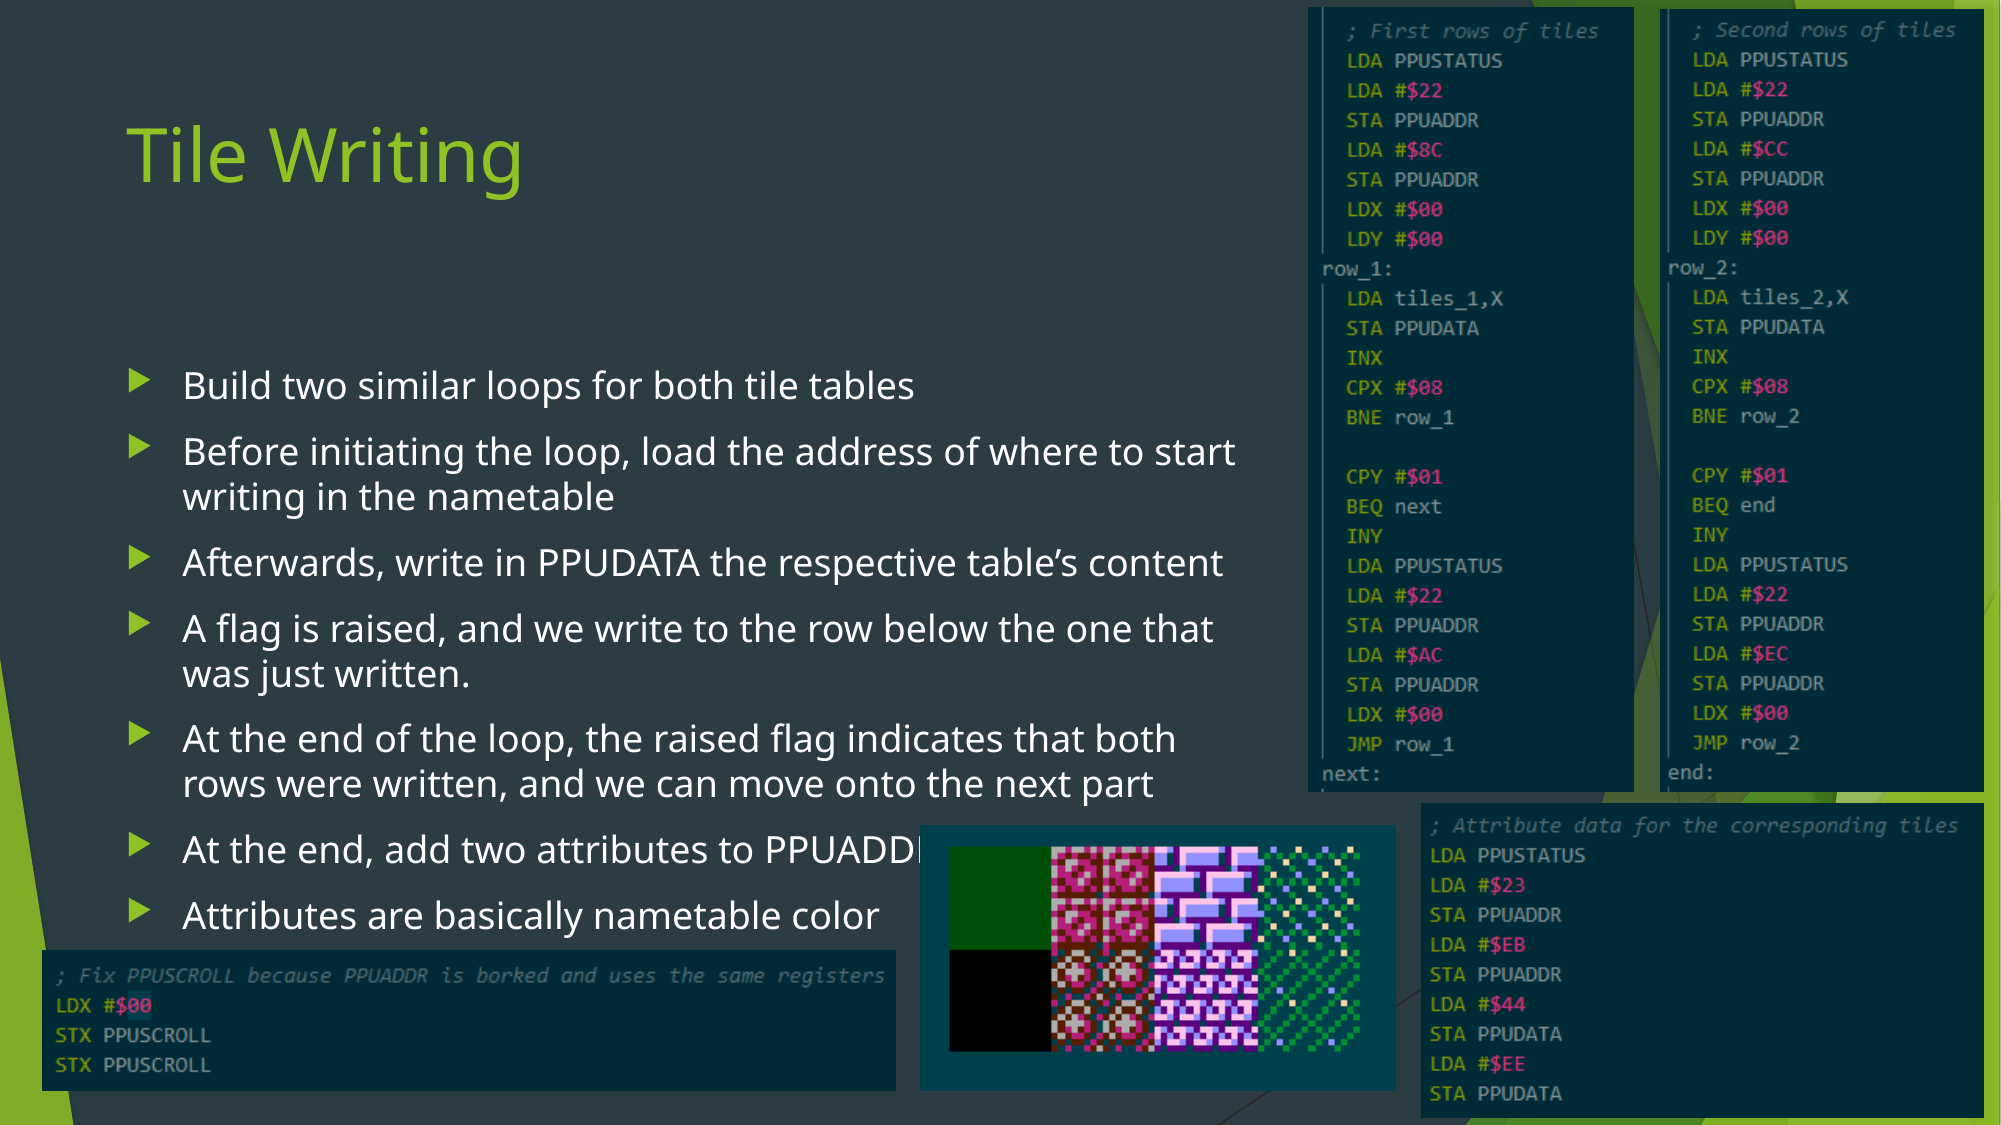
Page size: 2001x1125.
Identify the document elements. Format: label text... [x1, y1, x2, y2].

picture [1468, 321, 1479, 335]
picture [1346, 470, 1382, 483]
picture [623, 977, 631, 982]
picture [1468, 559, 1478, 572]
picture [1347, 500, 1383, 516]
picture [189, 969, 199, 982]
picture [1542, 24, 1550, 38]
picture [1693, 53, 1728, 66]
picture [1359, 618, 1369, 632]
picture [1837, 290, 1848, 304]
picture [1873, 22, 1884, 41]
picture [1767, 289, 1775, 304]
picture [1901, 819, 1910, 832]
picture [56, 999, 91, 1012]
picture [1803, 558, 1813, 571]
picture [1481, 27, 1489, 38]
picture [1813, 320, 1824, 333]
picture [1660, 822, 1670, 832]
picture [1716, 676, 1728, 690]
picture [683, 968, 704, 982]
picture [1394, 647, 1442, 665]
picture [1693, 290, 1728, 304]
picture [1793, 822, 1801, 827]
picture [103, 997, 151, 1015]
picture [1742, 112, 1824, 126]
picture [1740, 645, 1788, 663]
picture [1715, 172, 1728, 185]
picture [1480, 559, 1502, 573]
picture [1370, 618, 1383, 632]
picture [1456, 559, 1467, 572]
picture [1778, 468, 1788, 482]
picture [1693, 587, 1728, 601]
picture [1420, 84, 1442, 97]
picture [1457, 321, 1466, 335]
picture [1445, 410, 1454, 424]
picture [1634, 819, 1645, 837]
picture [1864, 26, 1872, 37]
picture [1718, 261, 1727, 274]
picture [1371, 173, 1383, 186]
picture [1478, 936, 1512, 954]
picture [1732, 822, 1741, 832]
picture [1539, 848, 1550, 862]
picture [125, 1058, 138, 1072]
picture [191, 1028, 198, 1042]
picture [1740, 586, 1764, 604]
picture [779, 972, 789, 982]
picture [1937, 822, 1946, 832]
picture [1765, 82, 1775, 96]
picture [1693, 528, 1728, 541]
picture [1346, 618, 1358, 632]
picture [1814, 53, 1823, 66]
picture [1791, 558, 1799, 571]
picture [1394, 468, 1442, 486]
picture [1575, 817, 1586, 832]
picture [1840, 26, 1847, 35]
picture [1540, 1027, 1549, 1041]
picture [444, 972, 450, 982]
picture [1371, 678, 1383, 691]
picture [1468, 54, 1478, 67]
picture [1477, 877, 1525, 895]
picture [1394, 201, 1442, 219]
picture [1753, 378, 1788, 396]
picture [1347, 589, 1383, 602]
picture [1347, 529, 1382, 543]
picture [1716, 617, 1728, 630]
picture [1431, 1057, 1466, 1070]
picture [1479, 908, 1561, 922]
picture [1949, 827, 1957, 832]
picture [1396, 503, 1418, 513]
picture [1347, 173, 1369, 186]
picture [1409, 27, 1417, 38]
picture [1480, 54, 1502, 67]
picture [1431, 938, 1466, 951]
picture [1716, 320, 1728, 334]
picture [635, 972, 645, 982]
picture [1396, 678, 1478, 691]
picture [1715, 498, 1728, 515]
picture [1742, 558, 1775, 571]
picture [1480, 819, 1489, 832]
picture [1396, 321, 1455, 335]
picture [1778, 558, 1788, 571]
picture [1708, 822, 1717, 832]
picture [1442, 1087, 1452, 1100]
picture [1516, 23, 1528, 42]
picture [1453, 968, 1466, 981]
picture [1347, 410, 1381, 424]
picture [1792, 827, 1800, 832]
picture [1742, 320, 1771, 334]
picture [1397, 740, 1431, 751]
picture [1853, 822, 1860, 832]
picture [1740, 379, 1751, 393]
picture [1421, 290, 1429, 305]
picture [1790, 736, 1799, 749]
picture [1754, 26, 1775, 37]
picture [1396, 559, 1426, 573]
picture [1479, 1087, 1538, 1100]
picture [1696, 817, 1705, 832]
picture [1670, 264, 1704, 274]
picture [1838, 558, 1847, 571]
picture [1396, 173, 1478, 186]
picture [1347, 321, 1369, 335]
picture [81, 969, 91, 982]
picture [1566, 23, 1572, 38]
picture [1913, 822, 1921, 832]
picture [128, 969, 164, 982]
picture [1430, 967, 1441, 981]
picture [1825, 558, 1836, 571]
picture [1693, 706, 1728, 720]
picture [55, 1028, 91, 1042]
picture [177, 969, 187, 982]
picture [105, 1028, 138, 1042]
picture [1740, 467, 1775, 485]
picture [721, 972, 728, 980]
picture [1814, 290, 1824, 304]
picture [1421, 24, 1429, 38]
picture [1790, 53, 1800, 66]
picture [1347, 232, 1382, 246]
picture [1445, 295, 1453, 305]
picture [1668, 764, 1703, 779]
picture [1492, 292, 1503, 305]
picture [1803, 53, 1813, 66]
picture [1765, 587, 1775, 601]
picture [1477, 997, 1489, 1011]
picture [1396, 28, 1401, 38]
picture [1950, 822, 1958, 827]
picture [1409, 290, 1417, 305]
picture [1924, 22, 1931, 37]
picture [1781, 822, 1789, 832]
picture [1396, 292, 1406, 305]
picture [1693, 736, 1728, 749]
picture [1323, 770, 1333, 780]
picture [730, 972, 764, 982]
picture [1587, 822, 1597, 832]
picture [1456, 54, 1467, 67]
picture [1506, 27, 1514, 38]
picture [1336, 770, 1345, 780]
picture [1552, 848, 1560, 862]
picture [1753, 81, 1764, 99]
picture [1551, 822, 1561, 832]
picture [1324, 265, 1359, 275]
picture [1469, 292, 1478, 305]
picture [1719, 23, 1739, 36]
picture [1802, 320, 1812, 333]
picture [1693, 112, 1715, 126]
picture [1754, 289, 1763, 304]
picture [1395, 587, 1418, 605]
picture [1395, 82, 1418, 100]
picture [1693, 201, 1728, 215]
picture [1540, 1087, 1549, 1100]
picture [1692, 676, 1715, 690]
picture [1347, 143, 1383, 157]
picture [1394, 231, 1442, 249]
picture [610, 972, 615, 982]
picture [286, 972, 307, 982]
picture [1420, 589, 1442, 602]
picture [1420, 503, 1430, 513]
title Tile Writing [111, 99, 1303, 317]
picture [1347, 737, 1382, 751]
picture [455, 972, 463, 977]
picture [210, 969, 221, 982]
picture [1803, 26, 1836, 37]
picture [1454, 1027, 1466, 1041]
picture [1790, 409, 1799, 423]
picture [94, 972, 102, 982]
picture [1397, 414, 1431, 424]
picture [1693, 320, 1715, 334]
picture [1347, 84, 1383, 97]
picture [1372, 262, 1381, 275]
picture [1432, 500, 1442, 513]
picture [105, 972, 115, 982]
picture [1772, 320, 1800, 334]
picture [1346, 381, 1382, 394]
picture [1693, 647, 1728, 660]
picture [167, 969, 175, 974]
picture [1370, 321, 1383, 335]
picture [1479, 848, 1525, 862]
picture [1430, 1087, 1441, 1100]
picture [1430, 908, 1453, 922]
picture [1716, 379, 1728, 393]
picture [1693, 558, 1728, 571]
picture [1743, 739, 1776, 749]
picture [1740, 229, 1788, 248]
picture [346, 969, 373, 982]
picture [1742, 617, 1770, 630]
picture [1740, 200, 1788, 218]
picture [1347, 648, 1383, 662]
picture [1453, 1087, 1466, 1100]
picture [1815, 558, 1823, 571]
picture [1348, 767, 1368, 780]
picture [1445, 737, 1453, 751]
picture [1515, 938, 1525, 951]
picture [1528, 848, 1536, 862]
picture [1684, 819, 1693, 832]
picture [1742, 291, 1751, 304]
picture [791, 972, 801, 982]
picture [1740, 82, 1751, 96]
picture [1716, 112, 1728, 126]
picture [1648, 822, 1658, 832]
picture [1453, 819, 1464, 832]
picture [574, 968, 597, 982]
picture [1372, 24, 1382, 37]
picture [369, 969, 428, 982]
picture [1912, 22, 1919, 37]
picture [478, 967, 500, 982]
picture [1554, 27, 1561, 38]
picture [851, 972, 861, 982]
picture [1693, 409, 1727, 423]
picture [1347, 559, 1383, 573]
picture [1394, 706, 1442, 724]
picture [1743, 822, 1754, 832]
picture [1479, 968, 1561, 981]
picture [1454, 908, 1466, 922]
picture [1385, 27, 1392, 38]
picture [1460, 27, 1480, 38]
picture [191, 1058, 198, 1072]
picture [1742, 53, 1775, 66]
picture [1396, 618, 1478, 632]
picture [514, 968, 523, 982]
picture [1693, 231, 1728, 244]
picture [1693, 498, 1714, 512]
picture [1347, 54, 1383, 67]
picture [273, 974, 281, 982]
picture [1777, 293, 1788, 304]
picture [1693, 350, 1728, 363]
picture [1601, 819, 1609, 827]
picture [1926, 817, 1932, 832]
picture [1432, 295, 1442, 305]
picture [562, 972, 572, 982]
picture [1778, 82, 1788, 96]
picture [105, 1058, 124, 1072]
picture [829, 972, 836, 980]
picture [249, 968, 271, 982]
picture [920, 824, 1397, 1092]
picture [1825, 53, 1836, 66]
picture [1790, 294, 1799, 304]
picture [537, 968, 549, 982]
picture [1778, 53, 1788, 66]
picture [1704, 171, 1714, 185]
picture [876, 972, 884, 982]
picture [803, 972, 823, 985]
picture [1740, 140, 1775, 158]
picture [1347, 292, 1383, 305]
picture [1396, 54, 1442, 67]
picture [647, 972, 656, 982]
picture [1551, 1087, 1562, 1100]
picture [1816, 822, 1826, 832]
picture [1540, 819, 1549, 832]
picture [1492, 822, 1502, 832]
picture [1347, 351, 1382, 365]
picture [1504, 822, 1511, 832]
picture [671, 969, 681, 982]
picture [1772, 617, 1824, 630]
picture [1742, 676, 1824, 690]
picture [1347, 678, 1370, 691]
picture [202, 1028, 210, 1042]
picture [1347, 708, 1382, 721]
picture [1445, 54, 1454, 67]
picture [310, 977, 318, 982]
picture [141, 1058, 188, 1072]
picture [1742, 172, 1824, 185]
picture [502, 972, 512, 982]
picture [1527, 822, 1537, 832]
picture [1515, 1057, 1525, 1070]
picture [202, 1058, 210, 1072]
picture [1828, 818, 1850, 832]
picture [1692, 468, 1727, 482]
picture [1693, 82, 1728, 96]
picture [1479, 1027, 1538, 1041]
picture [1346, 113, 1369, 127]
picture [1514, 817, 1525, 832]
picture [1933, 26, 1944, 35]
picture [1370, 113, 1383, 127]
picture [1693, 617, 1715, 631]
picture [1778, 587, 1788, 601]
picture [1899, 23, 1908, 37]
picture [1741, 497, 1775, 512]
picture [1589, 27, 1597, 38]
picture [201, 969, 210, 982]
picture [1693, 142, 1728, 155]
picture [1431, 848, 1466, 862]
picture [56, 1058, 91, 1072]
picture [1756, 822, 1766, 832]
picture [1477, 1055, 1513, 1074]
picture [864, 972, 873, 982]
picture [1563, 848, 1585, 862]
picture [526, 972, 536, 982]
picture [1948, 26, 1955, 36]
picture [1742, 28, 1749, 37]
picture [1550, 1027, 1562, 1041]
picture [1803, 822, 1814, 837]
picture [1768, 822, 1778, 832]
picture [1394, 142, 1442, 160]
picture [1838, 53, 1847, 66]
picture [1468, 819, 1476, 832]
picture [1442, 967, 1452, 981]
picture [1396, 113, 1478, 127]
picture [1347, 202, 1382, 216]
picture [1431, 997, 1466, 1011]
picture [1692, 379, 1716, 393]
list Build two similar loops for both tile tables Before initiating the loop, load the address of where to start writing in the nametable Afterwards, write in PPUDATA the respective table’s content A flag is raised, and we write to the row below the one that was just written. At the end of the loop, the raised flag indicates that both rows were written, and we can move onto the next part At the end, add two attributes to PPUADDR Attributes are basically nametable color [111, 354, 1283, 992]
picture [1740, 704, 1788, 723]
picture [226, 969, 233, 982]
picture [1431, 878, 1466, 892]
picture [1864, 822, 1886, 837]
picture [1395, 379, 1442, 397]
picture [1743, 412, 1777, 423]
picture [1578, 27, 1586, 38]
picture [1430, 1027, 1453, 1041]
picture [1445, 559, 1454, 572]
picture [1427, 559, 1442, 573]
picture [1491, 996, 1525, 1014]
picture [840, 969, 849, 982]
picture [1692, 171, 1703, 185]
picture [1776, 142, 1788, 155]
picture [165, 974, 174, 982]
picture [1777, 22, 1789, 37]
picture [1444, 27, 1462, 38]
picture [1611, 822, 1621, 832]
picture [141, 1028, 188, 1042]
picture [322, 972, 331, 982]
